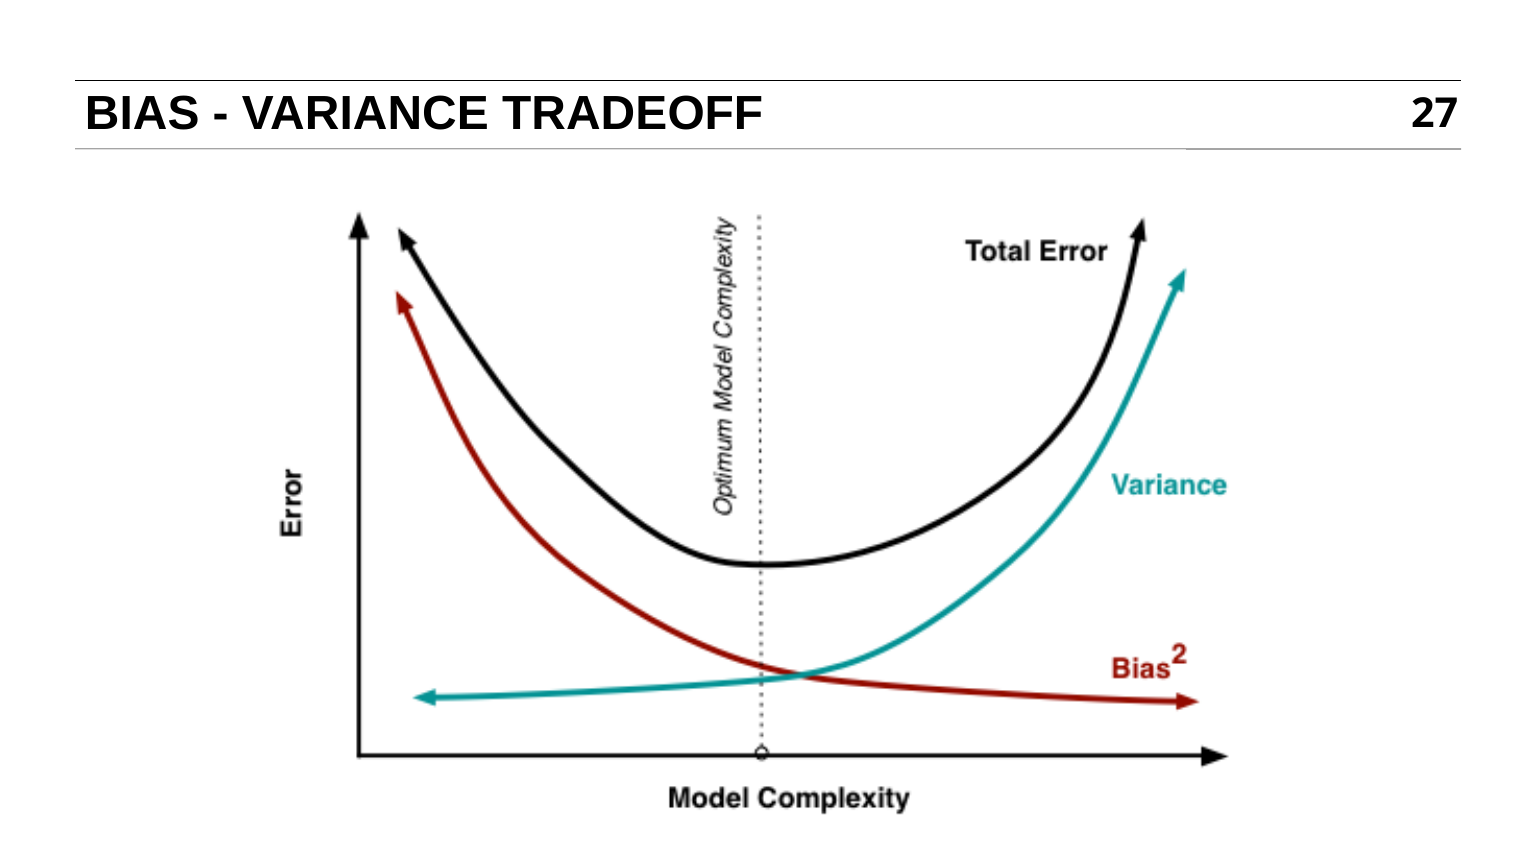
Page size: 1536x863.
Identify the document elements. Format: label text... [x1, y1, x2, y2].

title BIAS - VARIANCE TRADEOFF [76, 82, 1369, 251]
picture [255, 186, 1281, 831]
slide_number 27 [1410, 85, 1465, 144]
